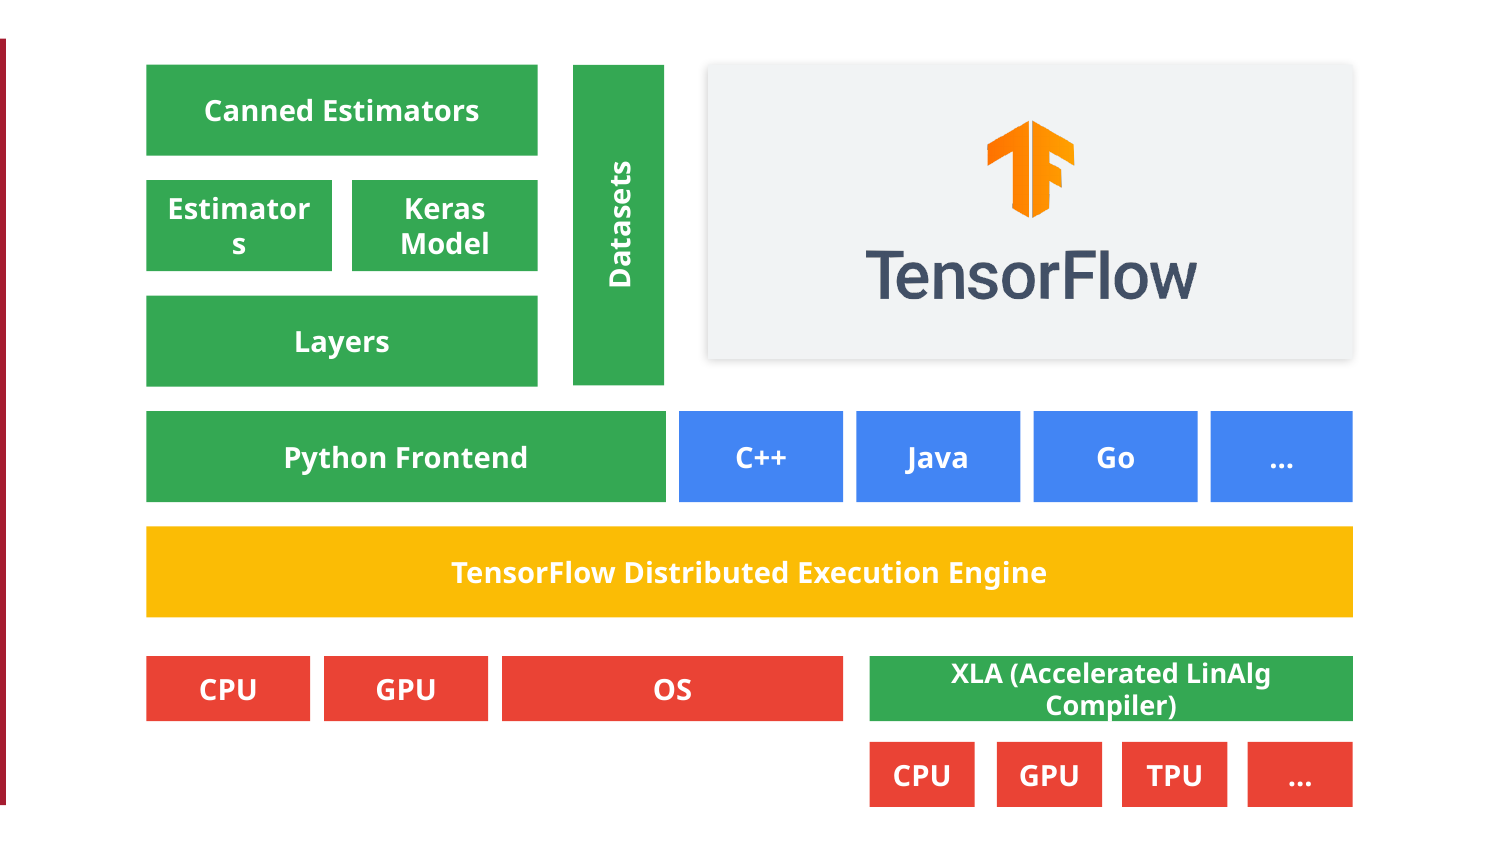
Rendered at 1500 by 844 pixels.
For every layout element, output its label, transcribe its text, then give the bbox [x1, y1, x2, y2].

text_box [708, 64, 1353, 360]
text_box Keras Model [352, 180, 538, 272]
text_box XLA (Accelerated LinAlg Compiler) [869, 656, 1353, 722]
text_box Java [856, 411, 1021, 503]
text_box CPU [869, 741, 975, 807]
text_box ... [1247, 741, 1353, 807]
text_box Go [1033, 411, 1198, 503]
text_box GPU [996, 741, 1103, 807]
text_box GPU [324, 656, 489, 722]
text_box ... [1210, 411, 1353, 503]
text_box C++ [679, 411, 844, 503]
text_box Datasets [573, 64, 665, 386]
text_box Python Frontend [146, 411, 666, 503]
text_box OS [502, 656, 844, 722]
text_box TPU [1122, 741, 1228, 807]
text_box CPU [146, 656, 311, 722]
text_box Layers [146, 295, 538, 387]
text_box Canned Estimators [146, 64, 538, 156]
picture [844, 98, 1217, 326]
text_box Estimators [146, 180, 332, 272]
text_box TensorFlow Distributed Execution Engine [146, 526, 1353, 618]
